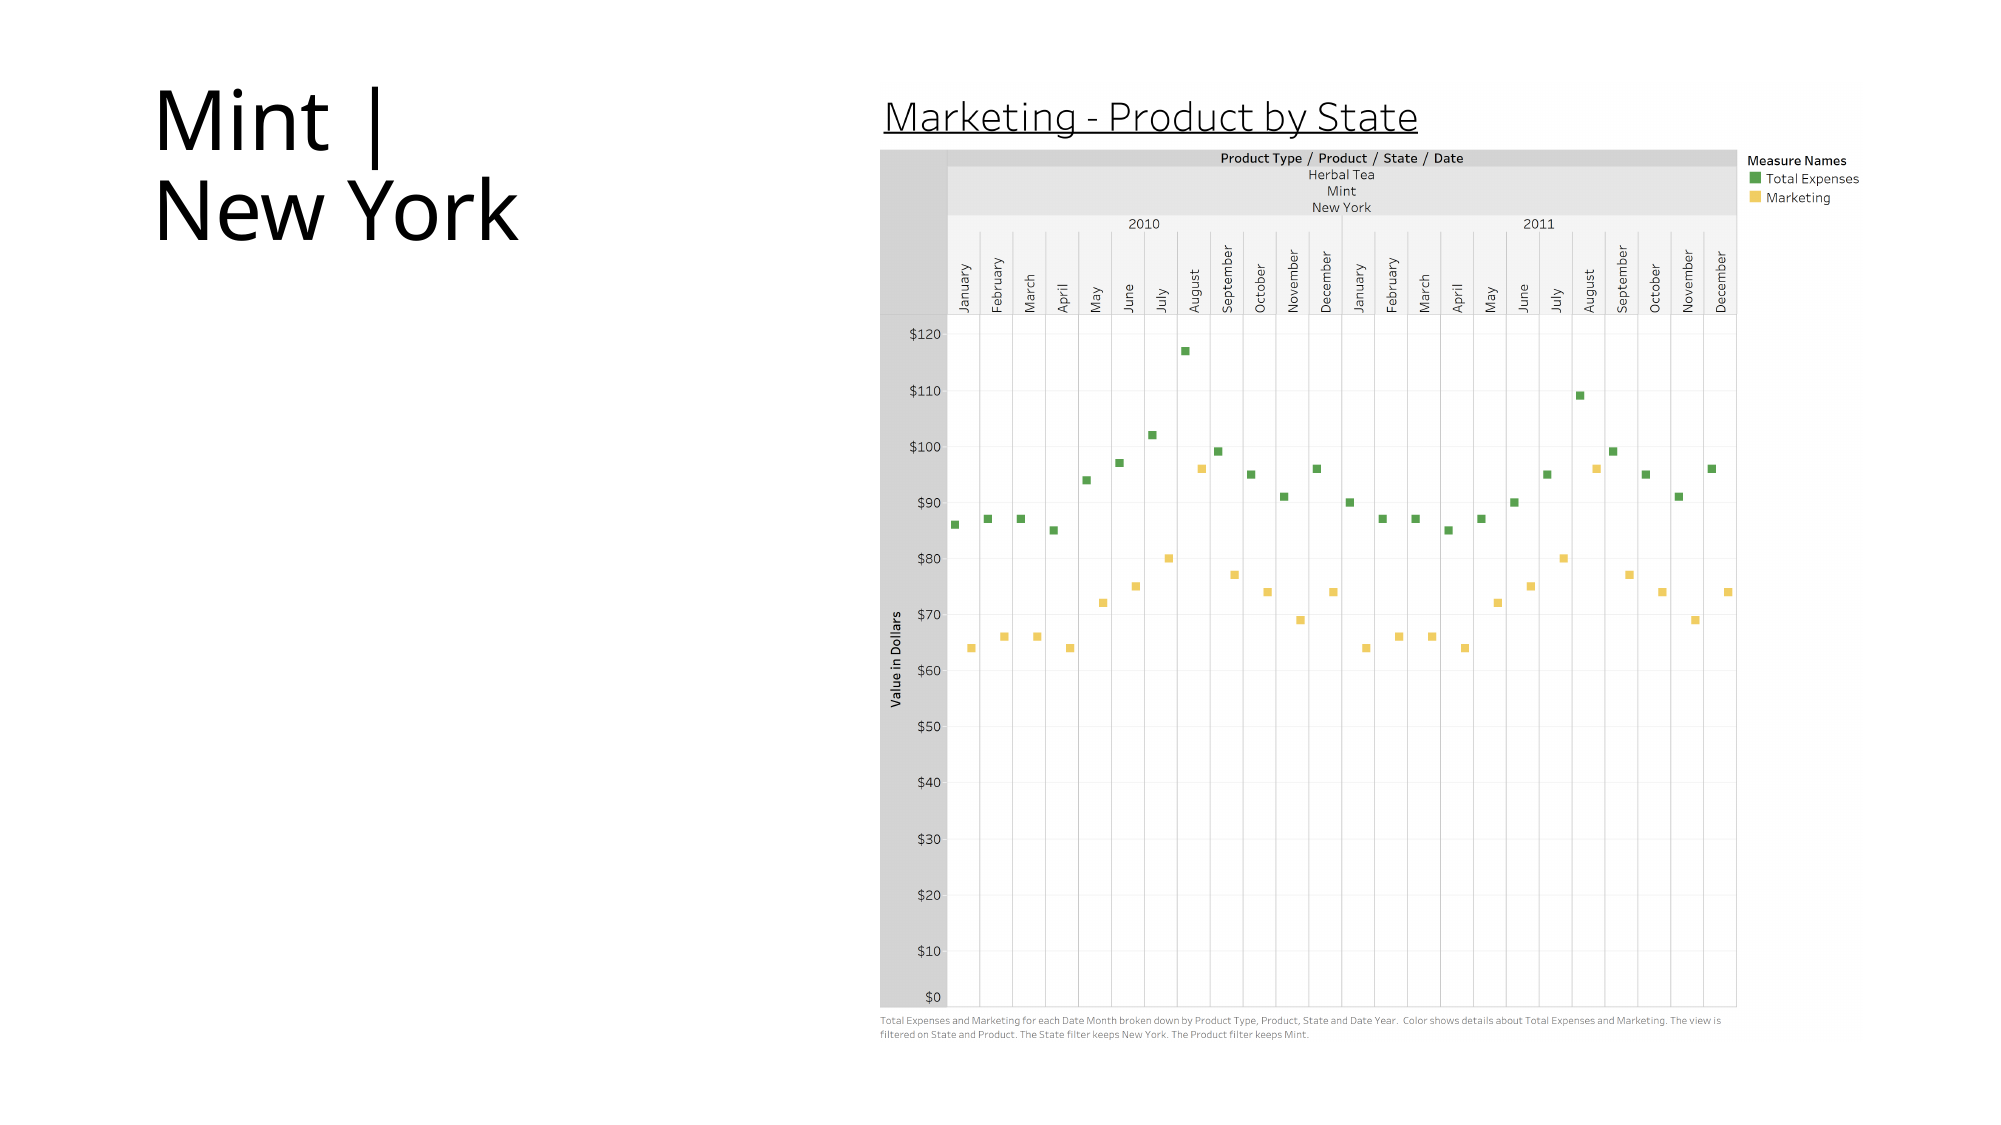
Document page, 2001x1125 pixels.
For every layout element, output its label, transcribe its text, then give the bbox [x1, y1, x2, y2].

title Mint | New York [137, 59, 1863, 278]
picture [880, 82, 1863, 1042]
